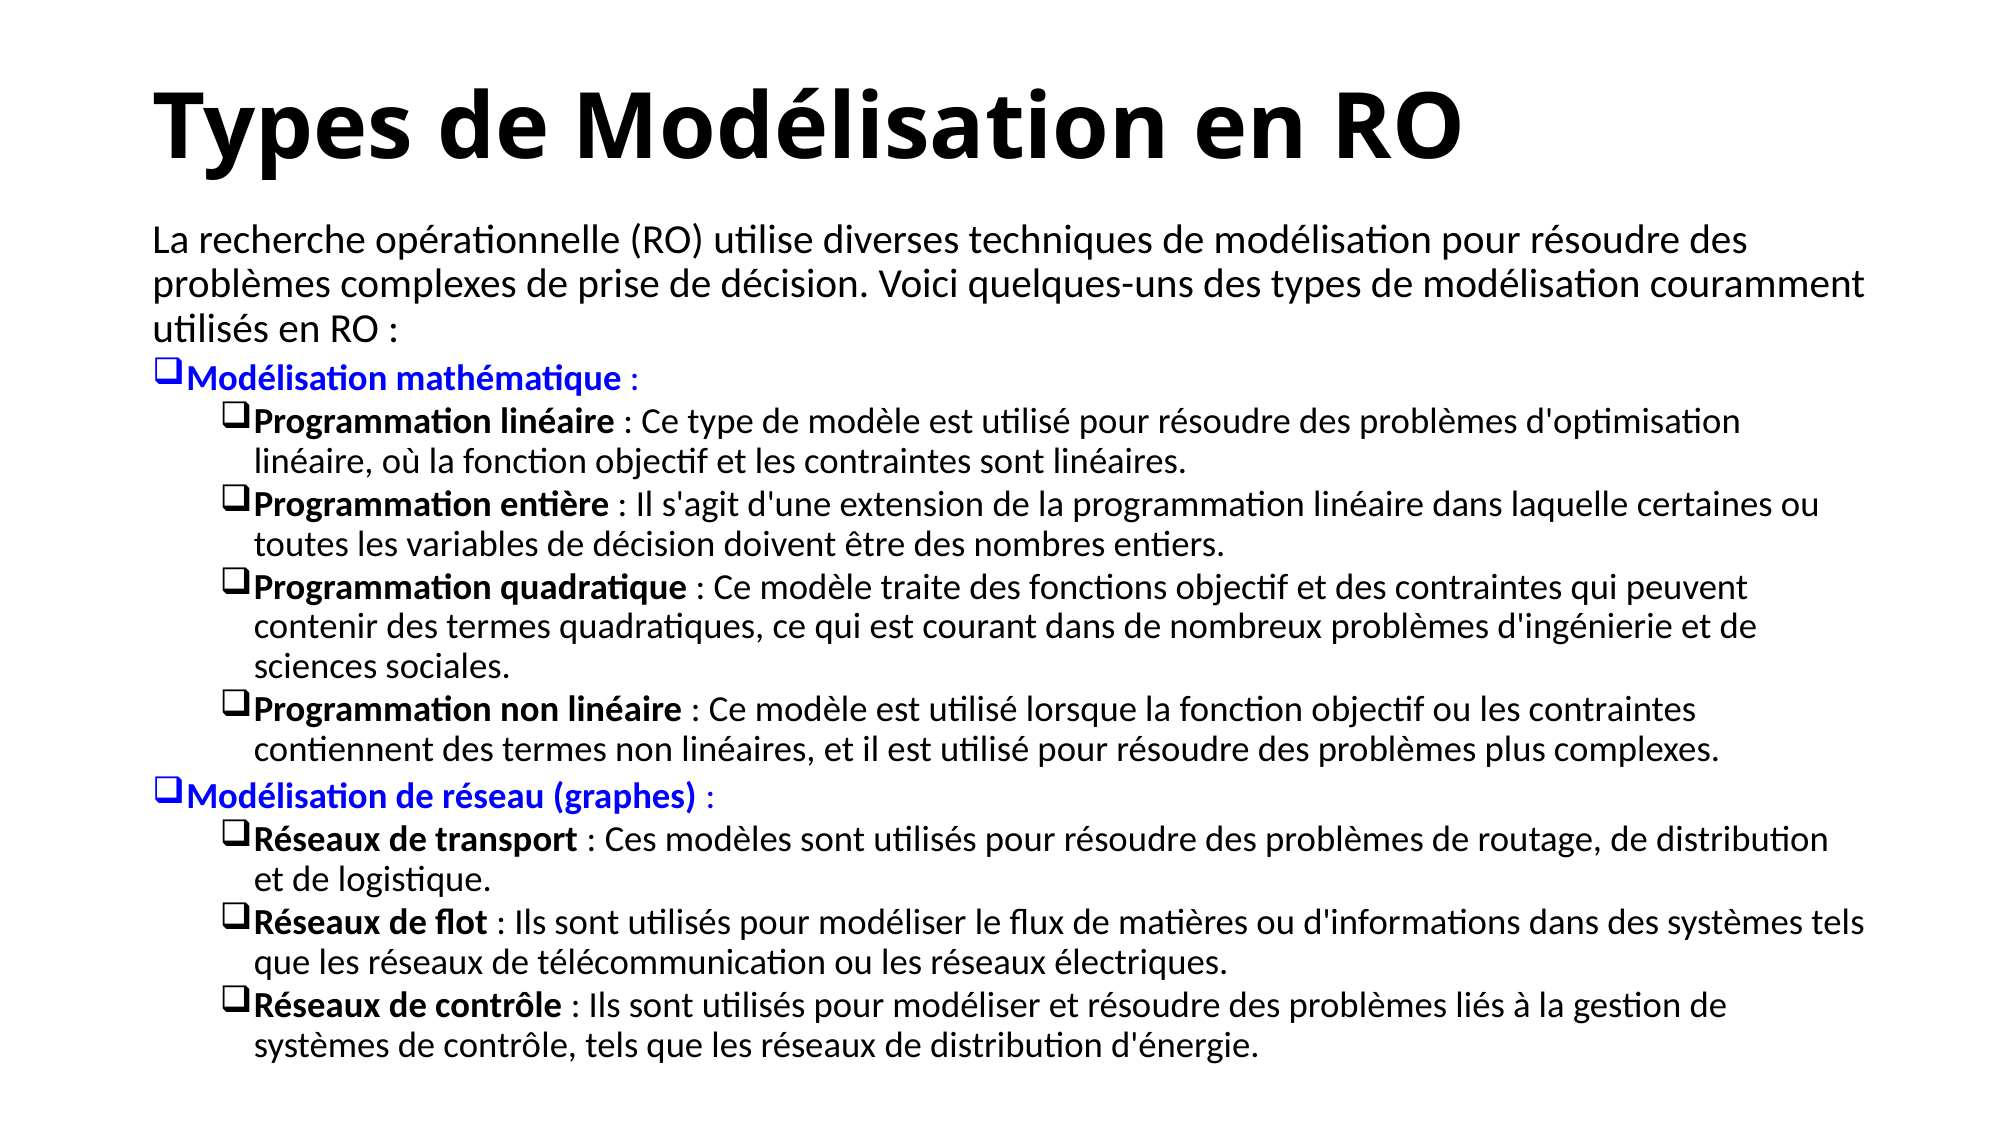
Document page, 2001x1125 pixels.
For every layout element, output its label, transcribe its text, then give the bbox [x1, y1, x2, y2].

title Types de Modélisation en RO [137, 46, 1863, 210]
list La recherche opérationnelle (RO) utilise diverses techniques de modélisation pour résoudre des problèmes complexes de prise de décision. Voici quelques-uns des types de modélisation couramment utilisés en RO : Modélisation mathématique : Programmation linéaire : Ce type de modèle est utilisé pour résoudre des problèmes d'optimisation linéaire, où la fonction objectif et les contraintes sont linéaires. Programmation entière : Il s'agit d'une extension de la programmation linéaire dans laquelle certaines ou toutes les variables de décision doivent être des nombres entiers. Programmation quadratique : Ce modèle traite des fonctions objectif et des contraintes qui peuvent contenir des termes quadratiques, ce qui est courant dans de nombreux problèmes d'ingénierie et de sciences sociales. Programmation non linéaire : Ce modèle est utilisé lorsque la fonction objectif ou les contraintes contiennent des termes non linéaires, et il est utilisé pour résoudre des problèmes plus complexes. Modélisation de réseau (graphes) : Réseaux de transport : Ces modèles sont utilisés pour résoudre des problèmes de routage, de distribution et de logistique. Réseaux de flot : Ils sont utilisés pour modéliser le flux de matières ou d'informations dans des systèmes tels que les réseaux de télécommunication ou les réseaux électriques. Réseaux de contrôle : Ils sont utilisés pour modéliser et résoudre des problèmes liés à la gestion de systèmes de contrôle, tels que les réseaux de distribution d'énergie. [137, 210, 1884, 1093]
